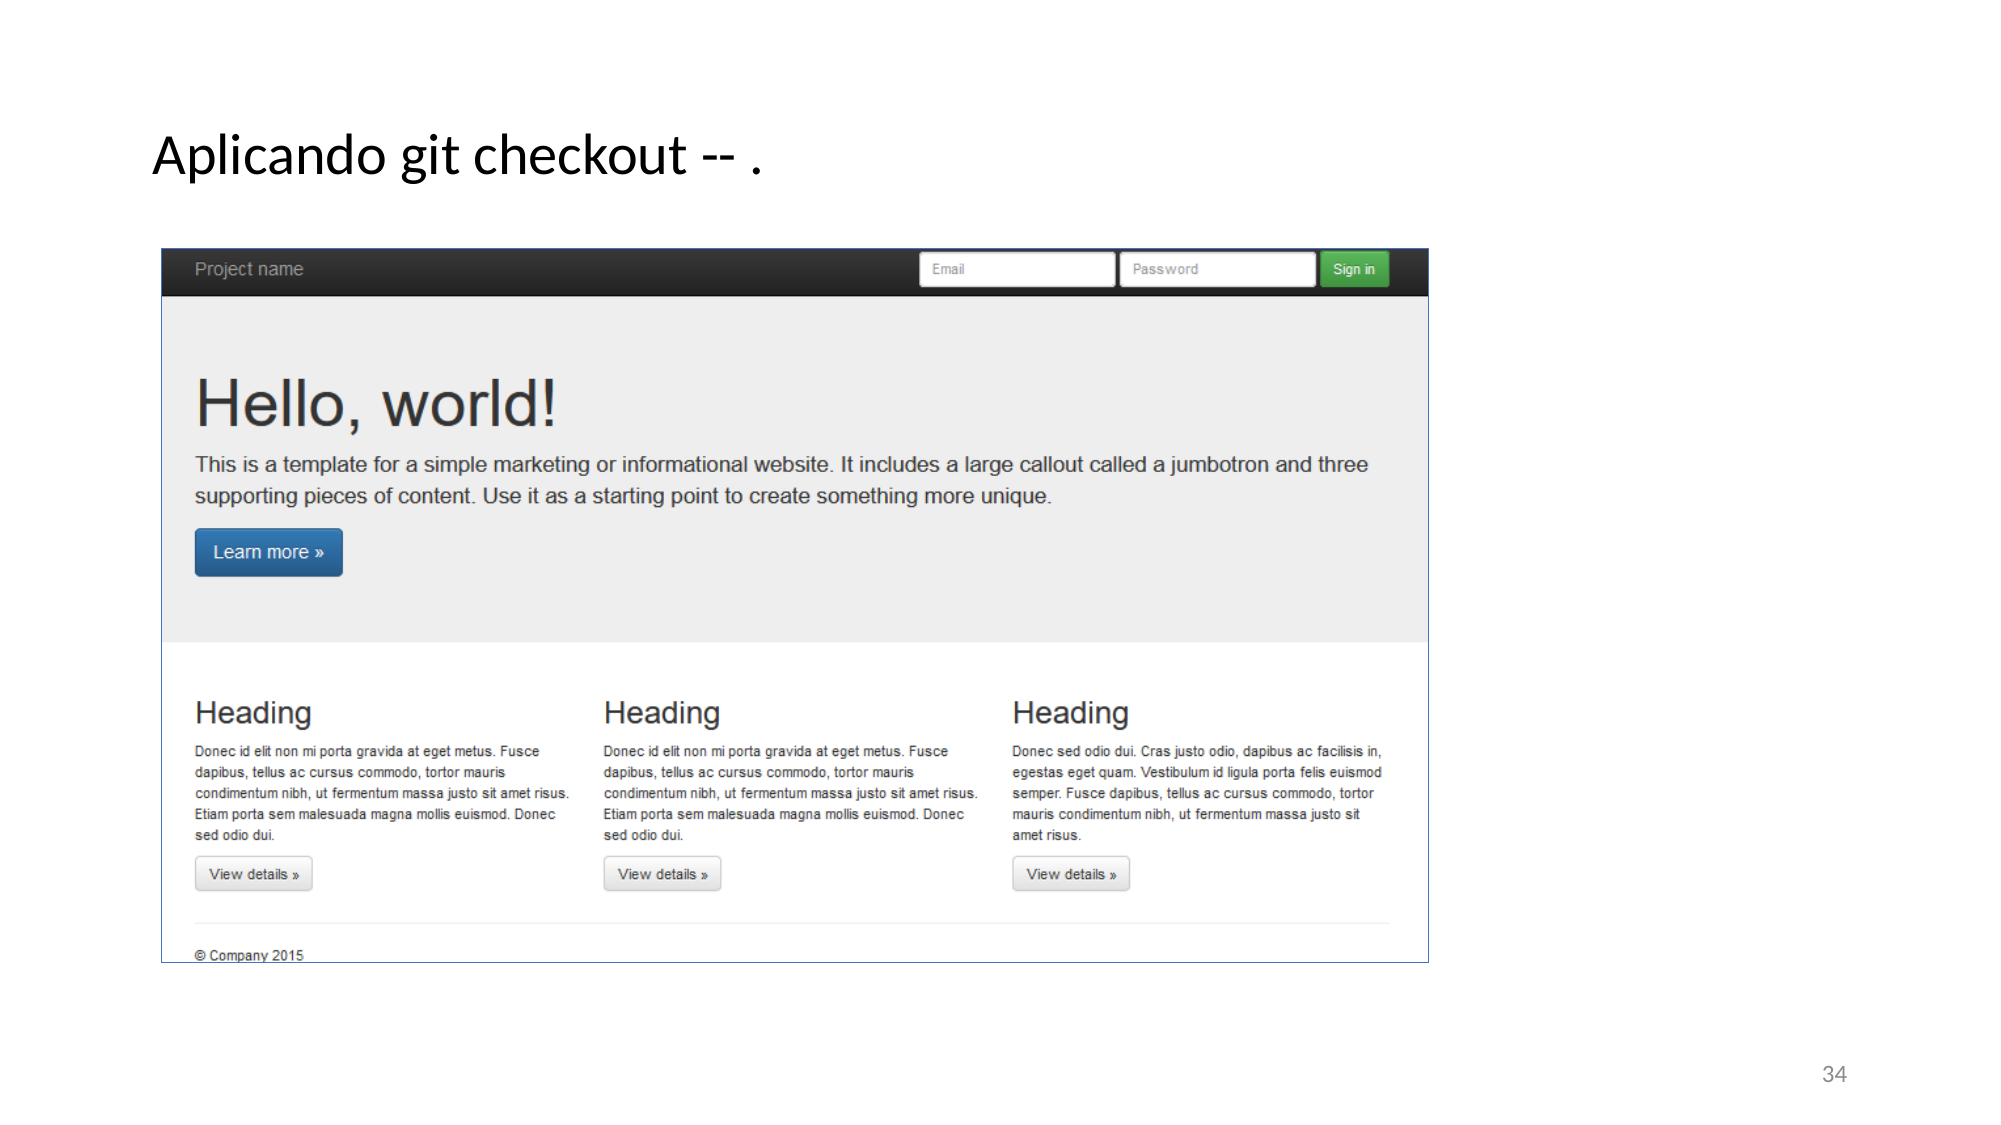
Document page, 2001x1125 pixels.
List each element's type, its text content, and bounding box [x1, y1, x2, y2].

picture [161, 248, 1429, 963]
slide_number 34 [1412, 1042, 1863, 1103]
list Aplicando git checkout -- . [137, 116, 1863, 1014]
